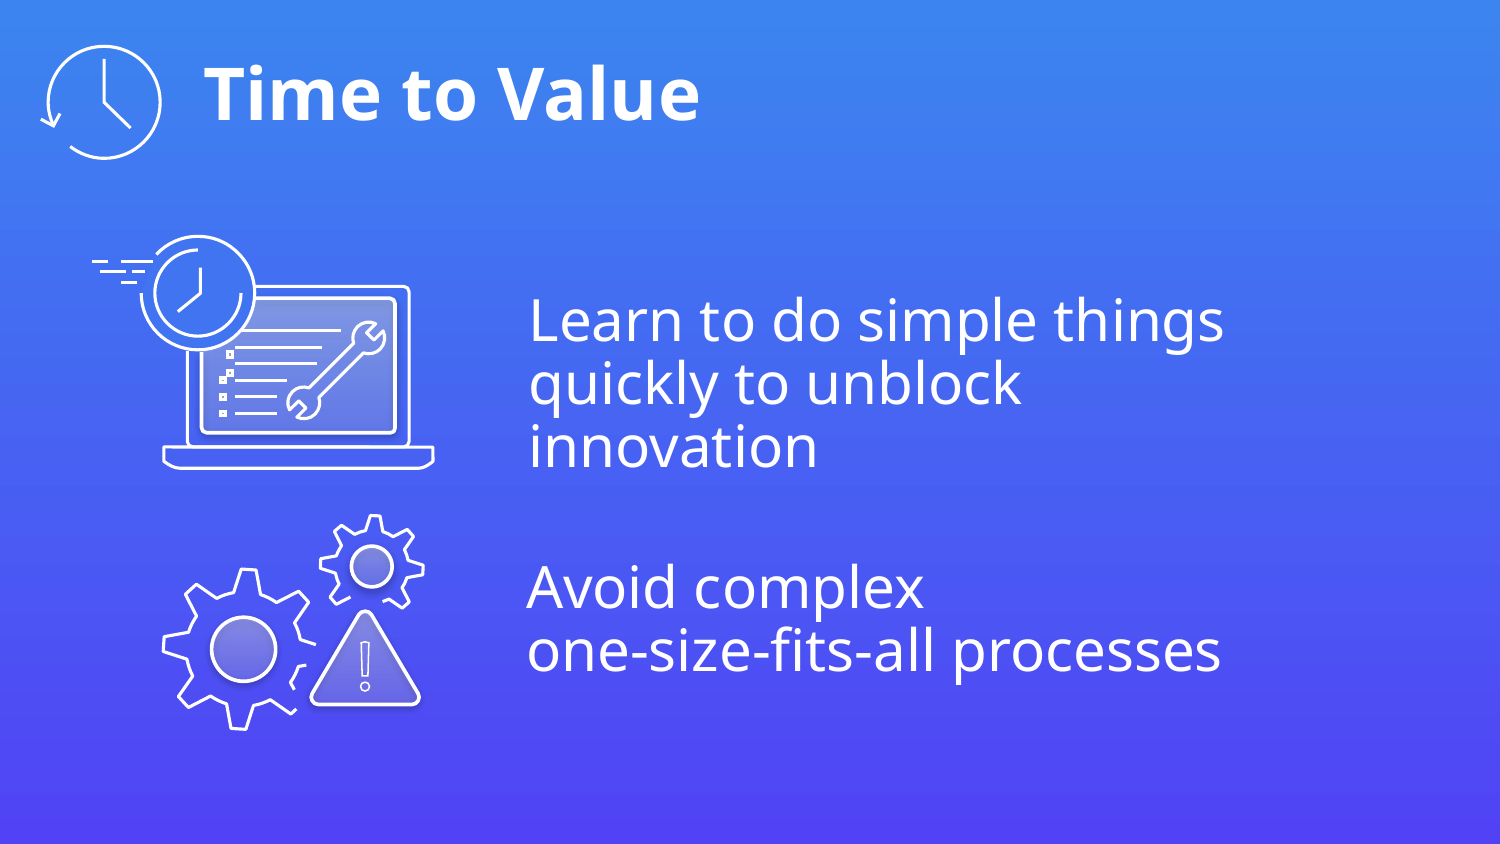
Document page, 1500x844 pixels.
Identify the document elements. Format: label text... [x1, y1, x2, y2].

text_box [40, 46, 161, 159]
text_box [0, 0, 1500, 844]
text_box Time to Value [188, 50, 1500, 189]
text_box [160, 512, 1235, 732]
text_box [88, 232, 1334, 471]
